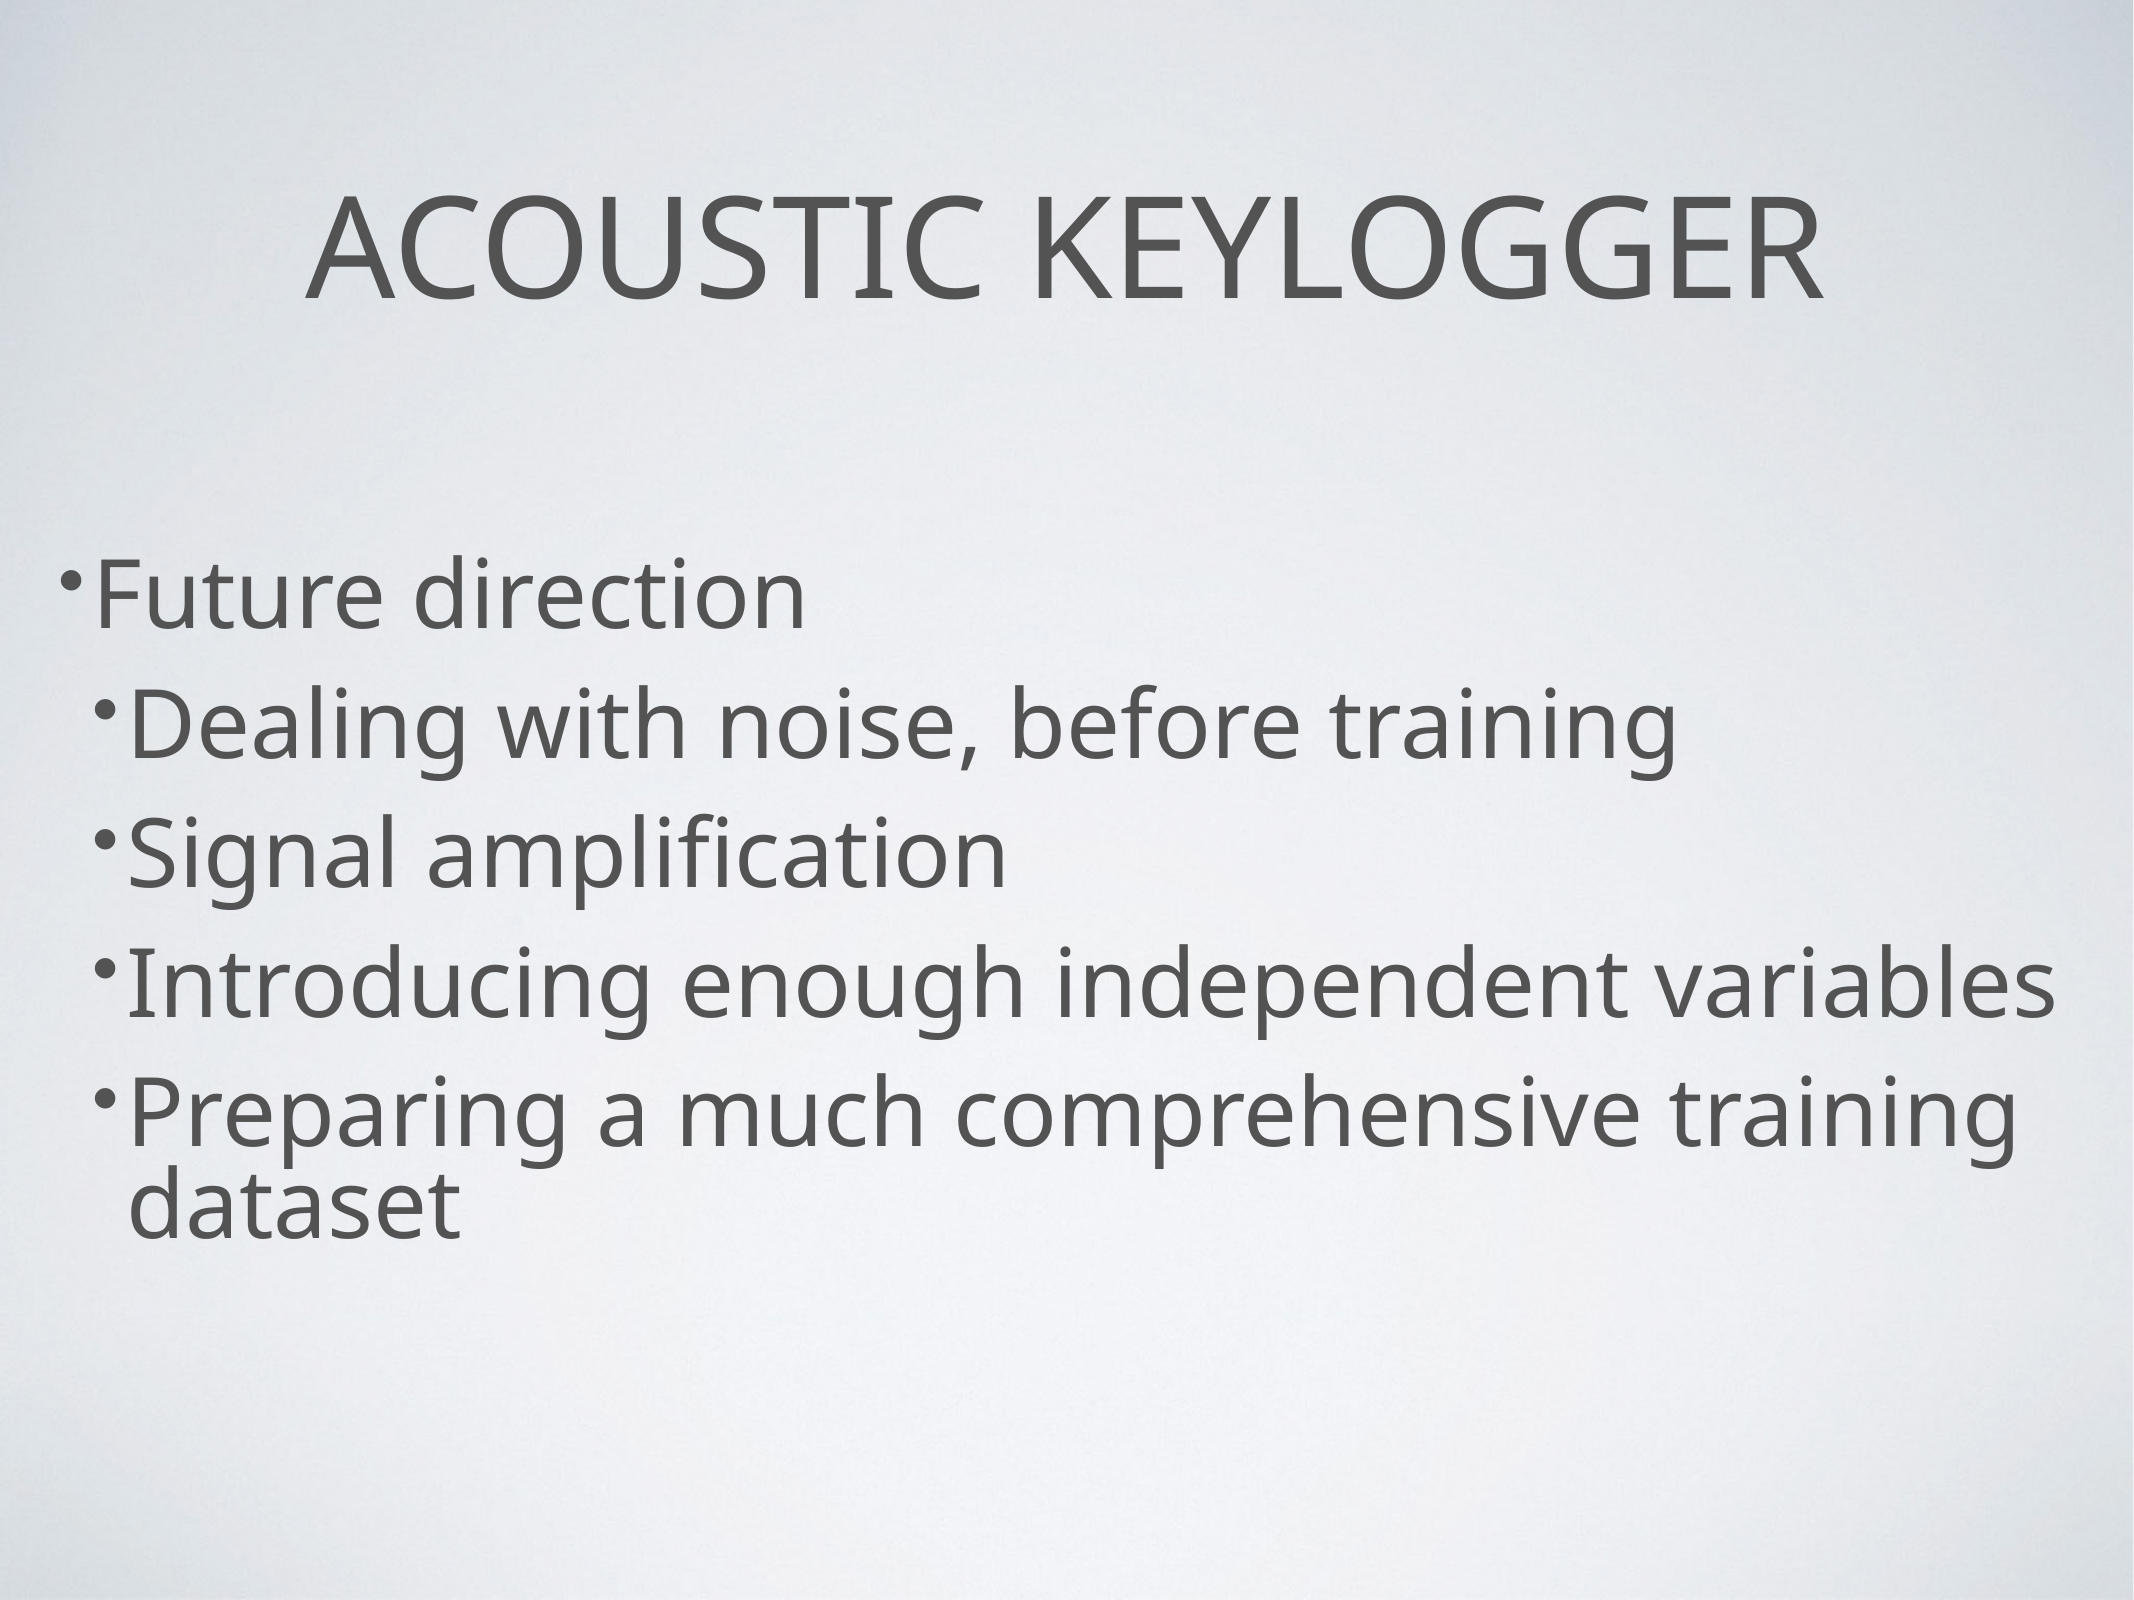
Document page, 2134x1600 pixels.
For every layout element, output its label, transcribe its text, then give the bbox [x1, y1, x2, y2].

picture [0, 0, 2134, 1600]
list Future direction Dealing with noise, before training Signal amplification Introducing enough independent variables Preparing a much comprehensive training dataset [57, 578, 2076, 1372]
title Acoustic KEYLOGGER [57, 39, 2076, 444]
